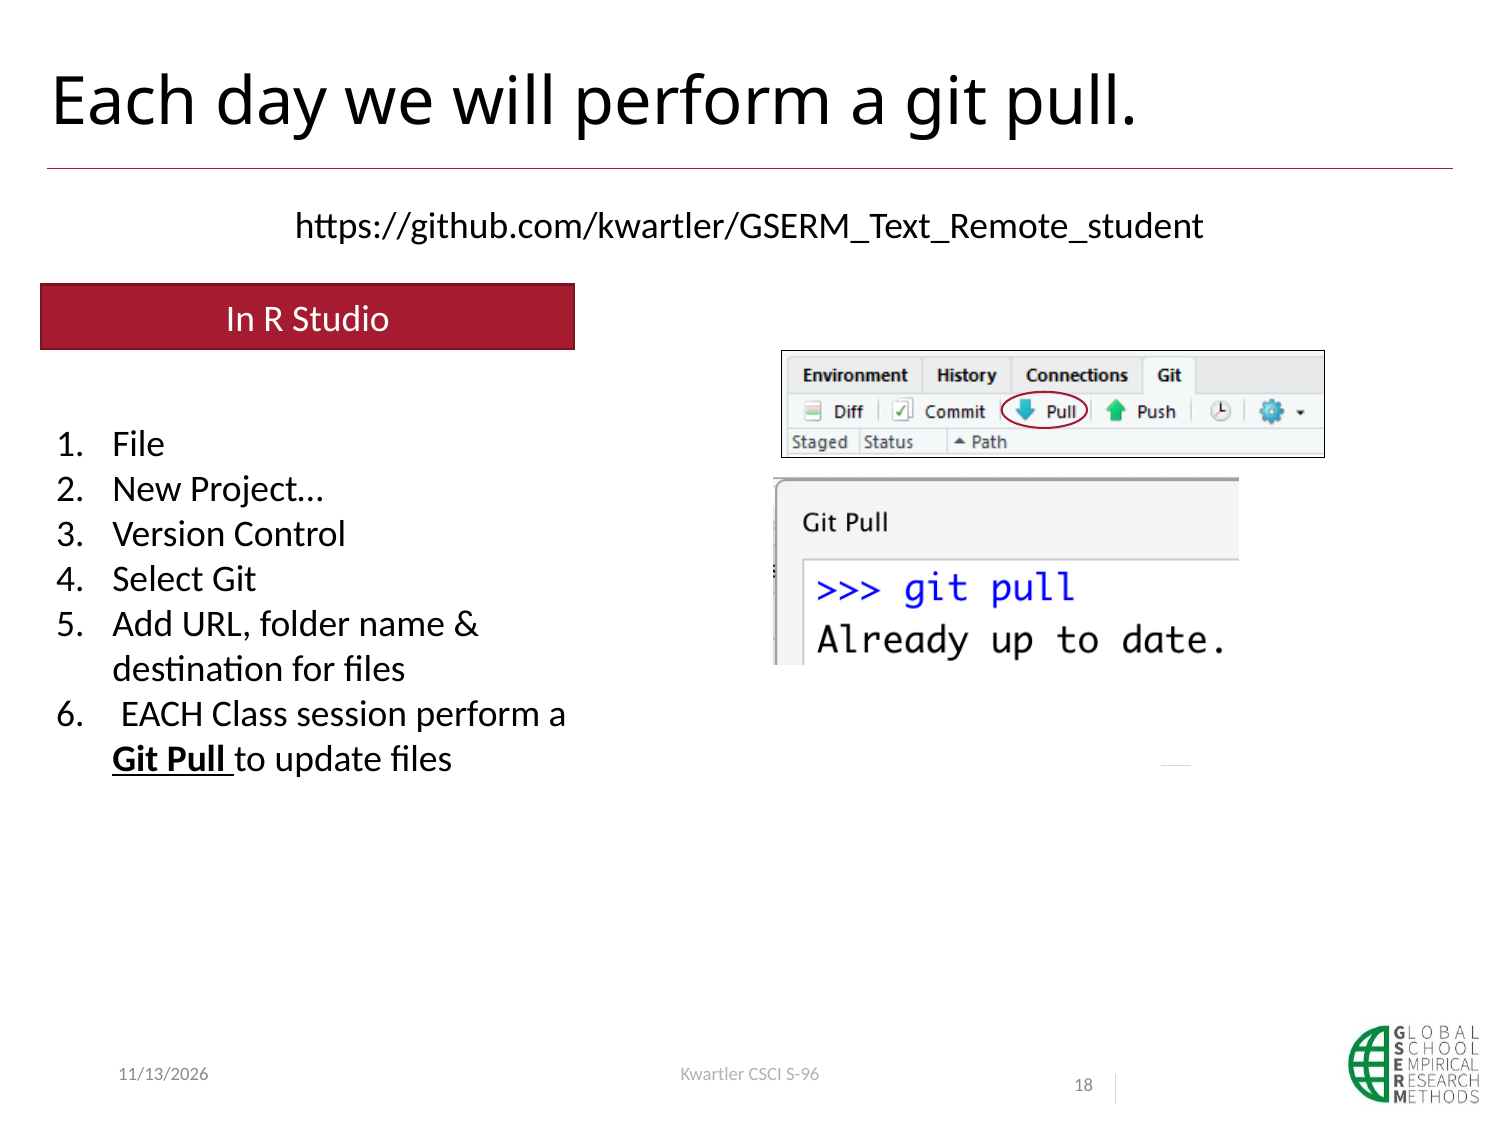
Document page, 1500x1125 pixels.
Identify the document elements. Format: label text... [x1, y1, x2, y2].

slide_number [103, 1042, 441, 1103]
text_box In R Studio [40, 299, 575, 350]
picture [781, 350, 1325, 458]
text_box https://github.com/kwartler/GSERM_Text_Remote_student [38, 193, 1462, 299]
picture [1342, 1017, 1500, 1106]
slide_number 18 [1059, 1042, 1200, 1103]
footer Kwartler CSCI S-96 [496, 1042, 1004, 1103]
text_box File New Project… Version Control Select Git Add URL, folder name & destination for files EACH Class session perform a Git Pull to update files [41, 411, 587, 786]
picture [773, 477, 1239, 666]
title Each day we will perform a git pull. [35, 59, 1465, 157]
